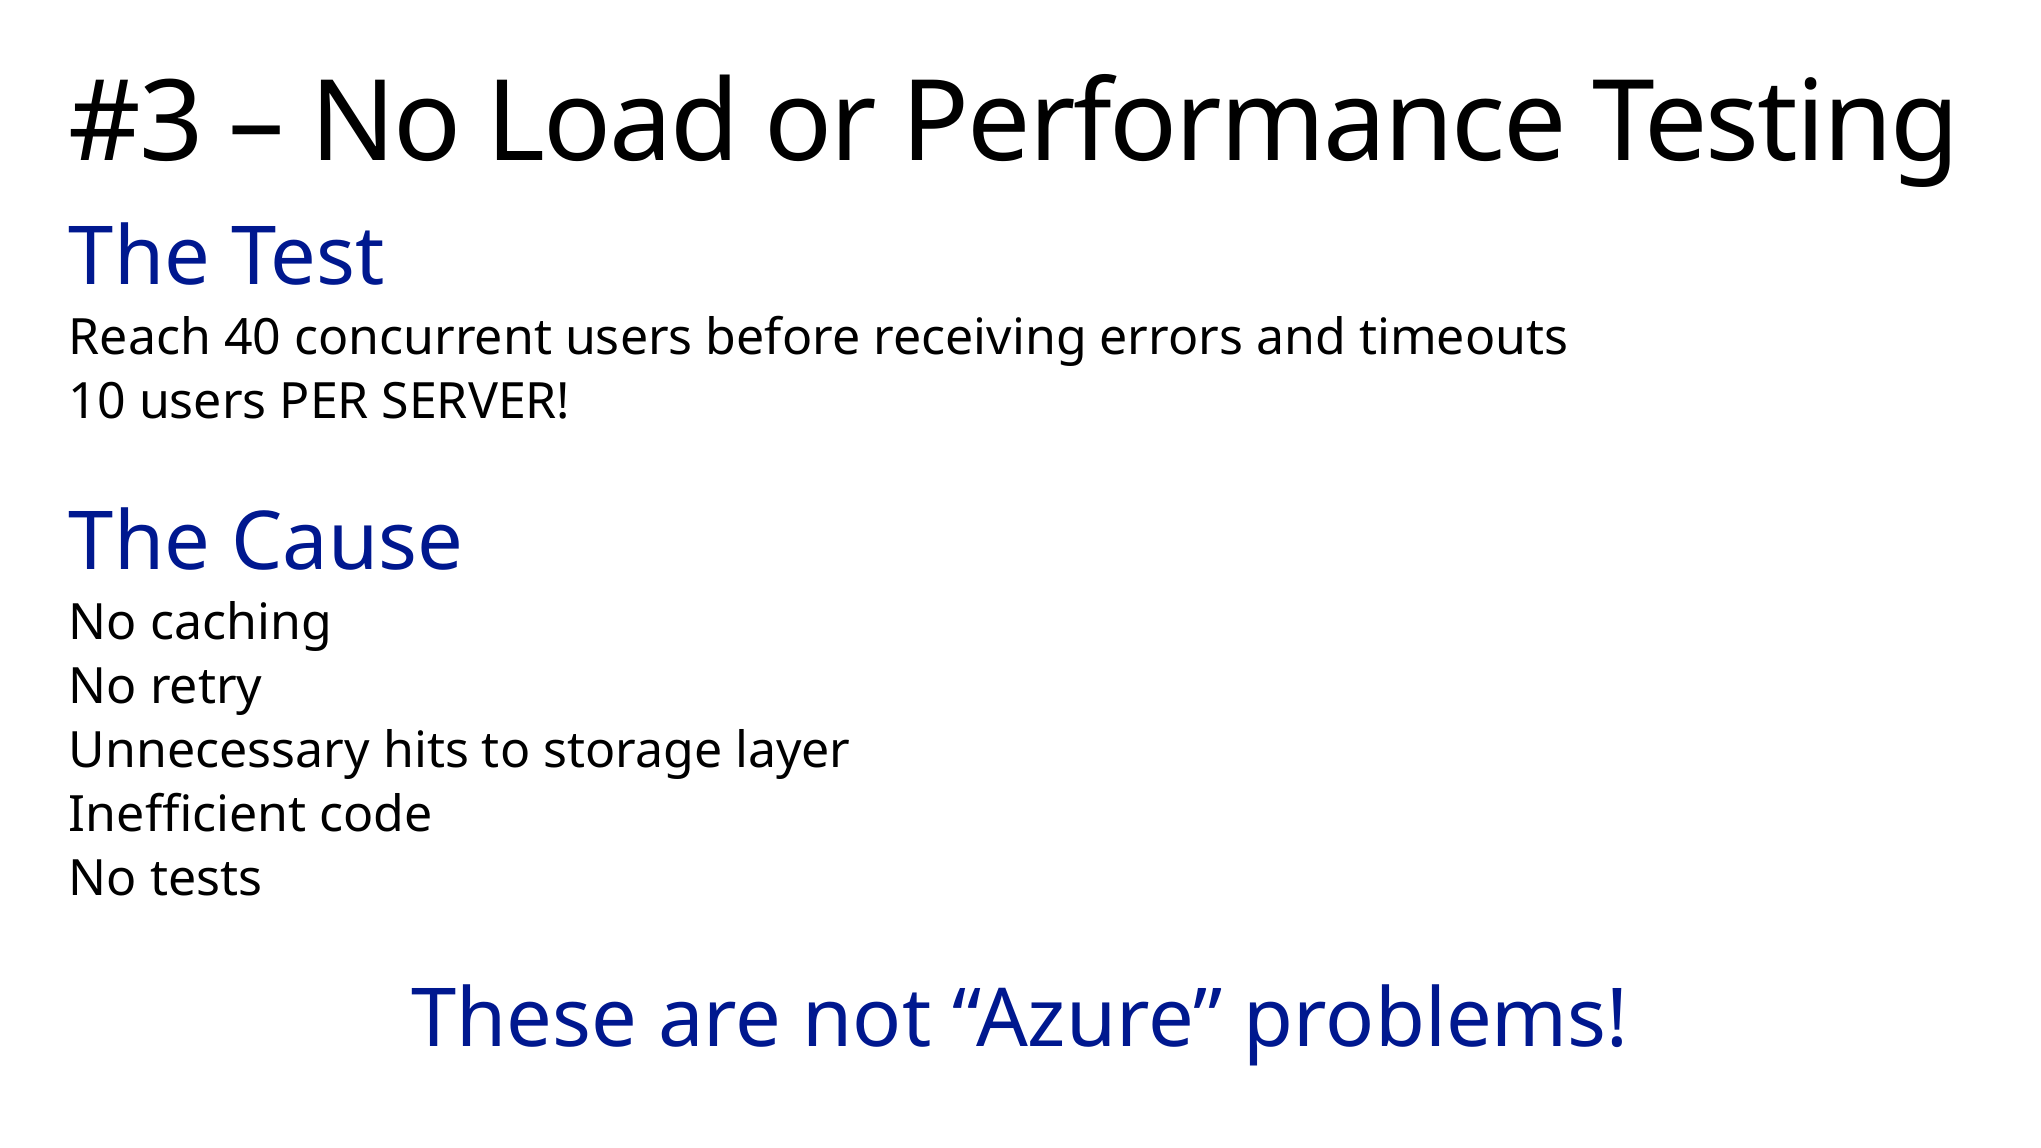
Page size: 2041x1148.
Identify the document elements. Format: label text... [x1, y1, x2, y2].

list The Test Reach 40 concurrent users before receiving errors and timeouts 10 users PER SERVER! The Cause No caching No retry Unnecessary hits to storage layer Inefficient code No tests These are not “Azure” problems! [45, 198, 1996, 1112]
title #3 – No Load or Performance Testing [45, 48, 1996, 198]
